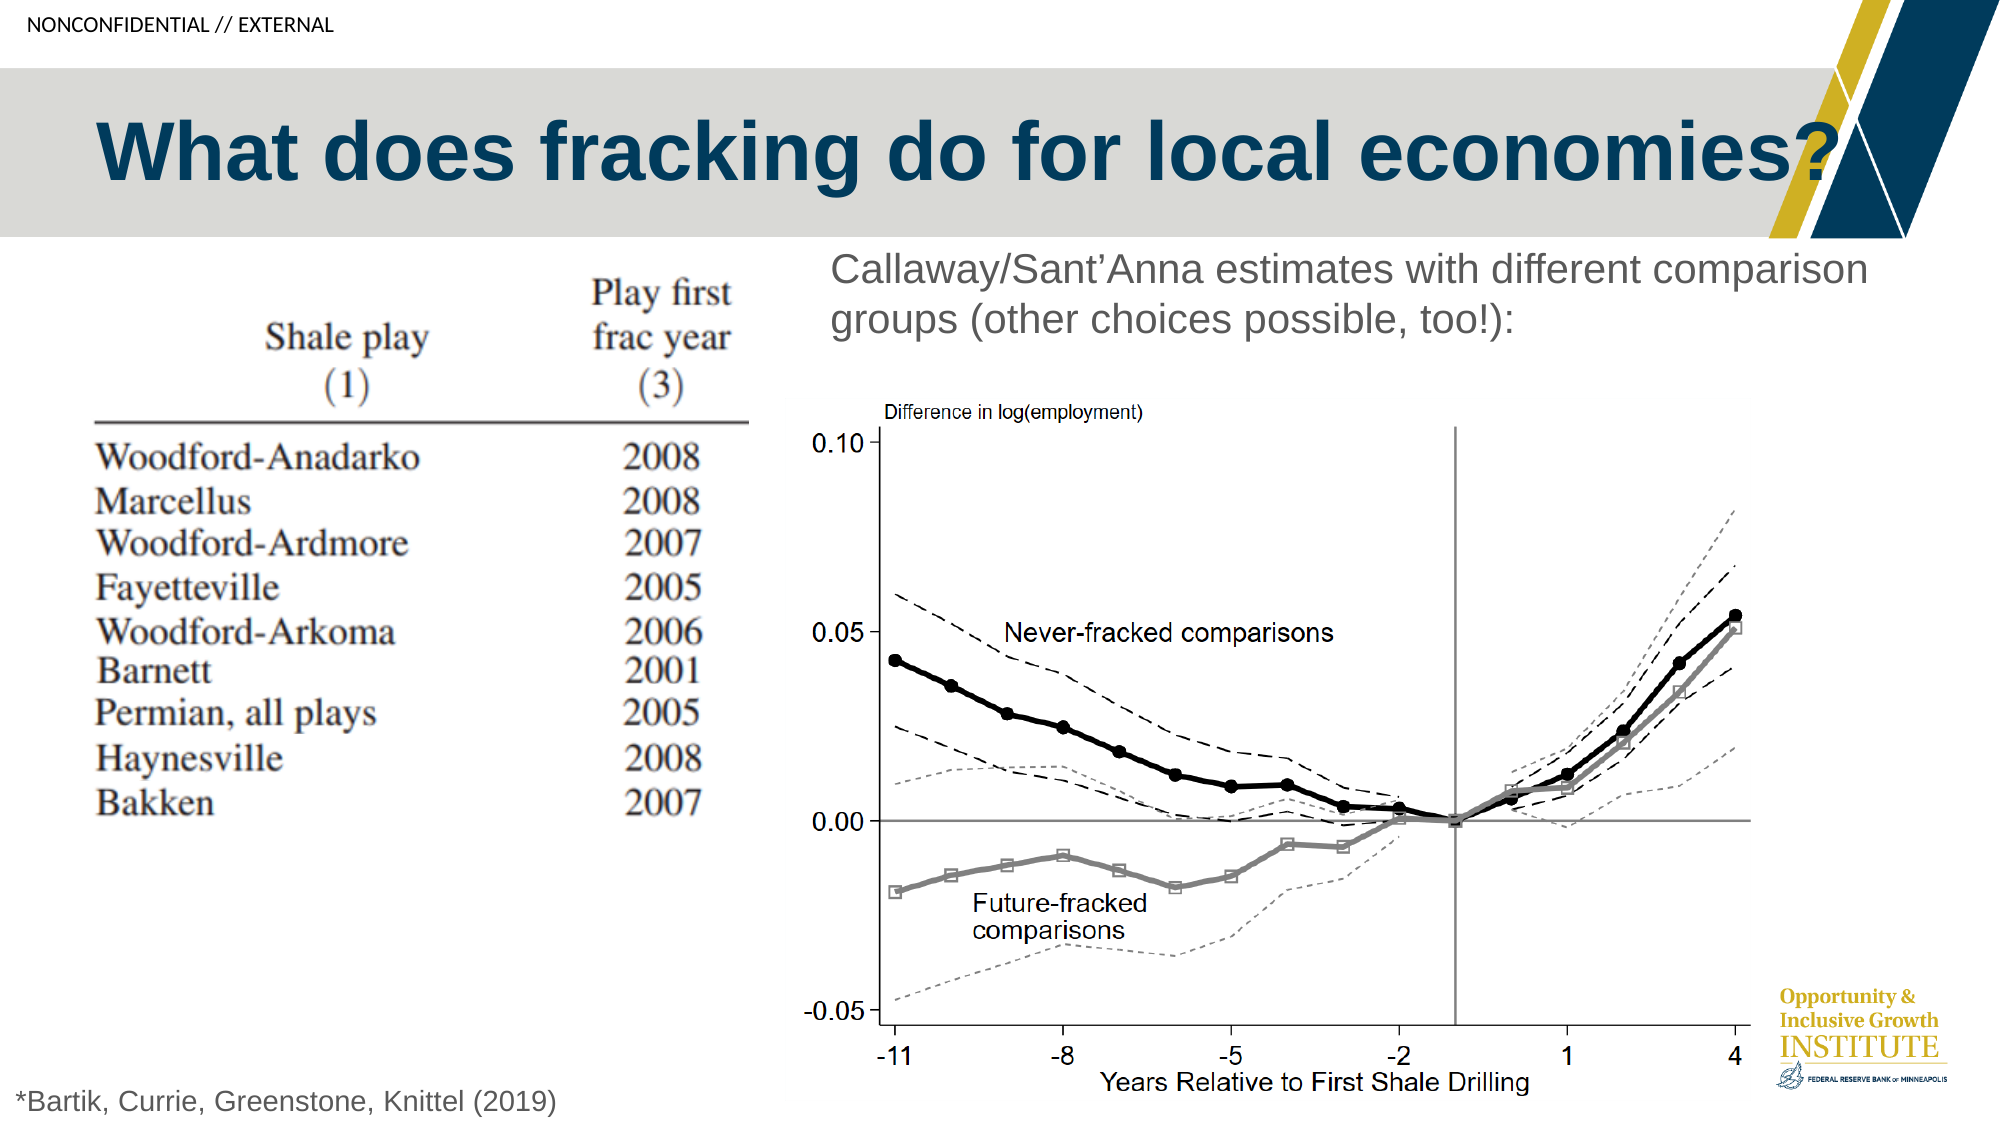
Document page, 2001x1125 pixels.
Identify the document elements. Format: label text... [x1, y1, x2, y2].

picture [0, 0, 2001, 1125]
title What does fracking do for local economies? [81, 90, 1899, 217]
text_box Callaway/Sant’Anna estimates with different comparison groups (other choices possible, too!): [815, 234, 1967, 350]
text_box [81, 266, 751, 833]
text_box *Bartik, Currie, Greenstone, Knittel (2019) [0, 1074, 574, 1125]
